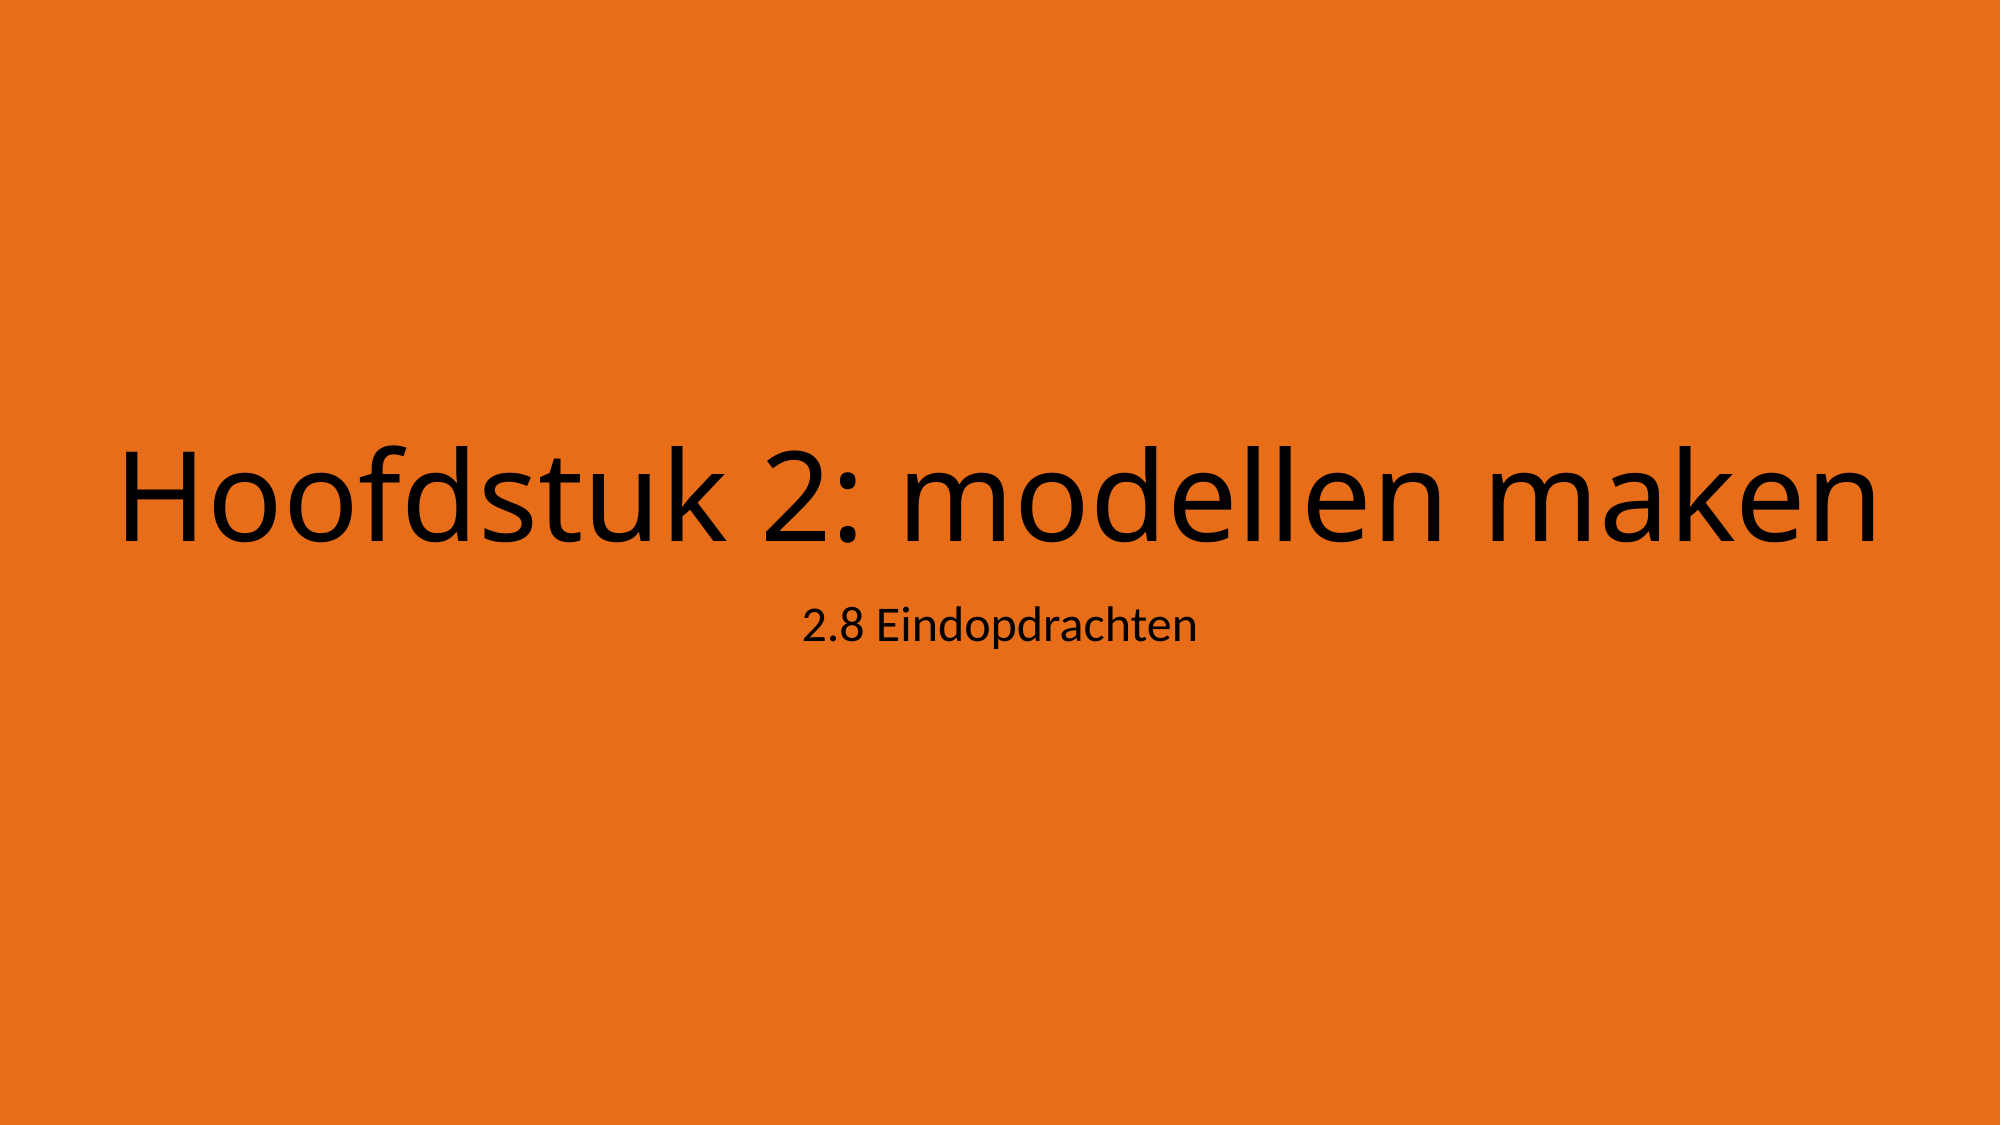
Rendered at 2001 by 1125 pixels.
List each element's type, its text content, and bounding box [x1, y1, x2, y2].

subtitle 2.8 Eindopdrachten [249, 590, 1750, 863]
title Hoofdstuk 2: modellen maken [33, 184, 1967, 576]
